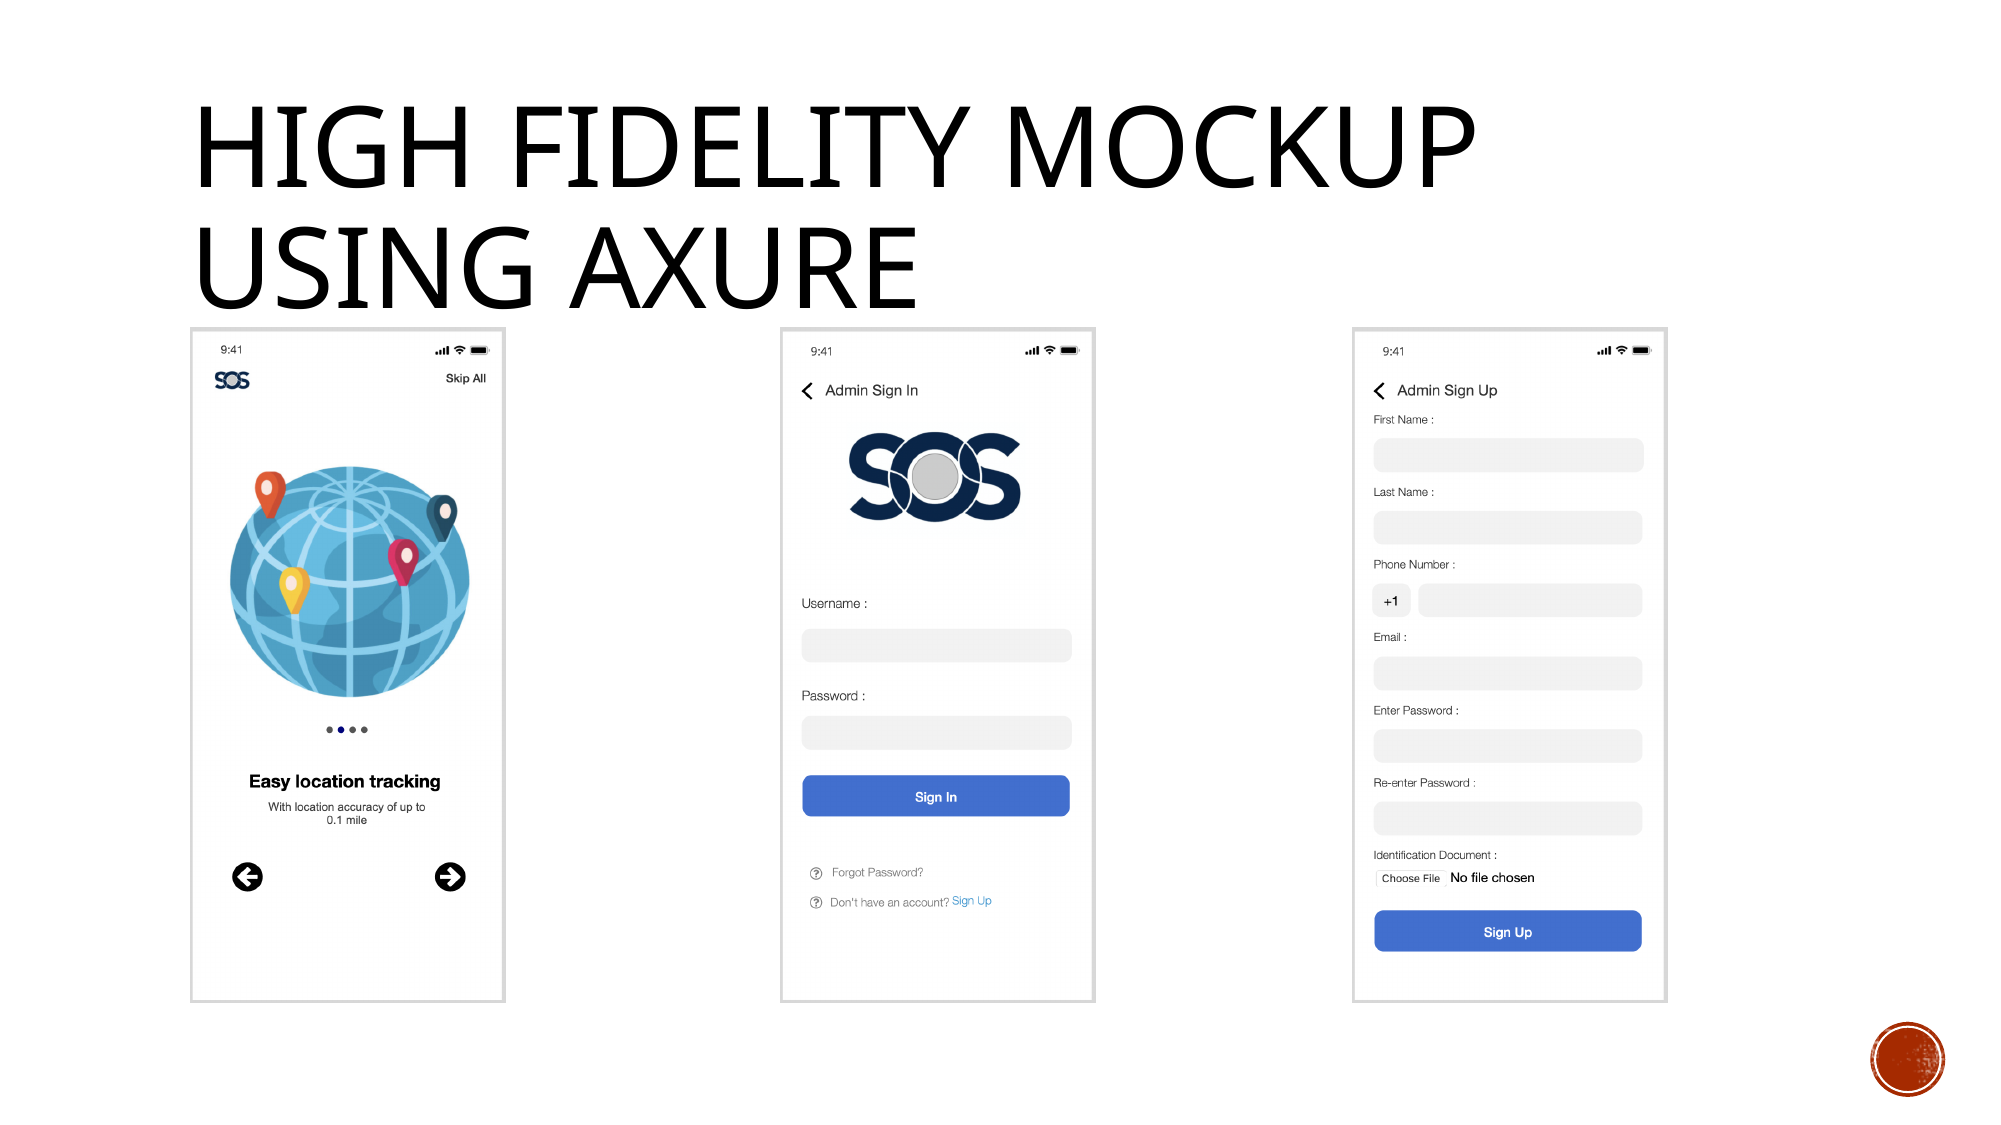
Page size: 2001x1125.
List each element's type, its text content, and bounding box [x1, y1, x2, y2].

picture [190, 327, 506, 1003]
picture [1352, 327, 1668, 1003]
picture [780, 327, 1096, 1003]
title High fidelity mockup using axure [175, 79, 1826, 344]
